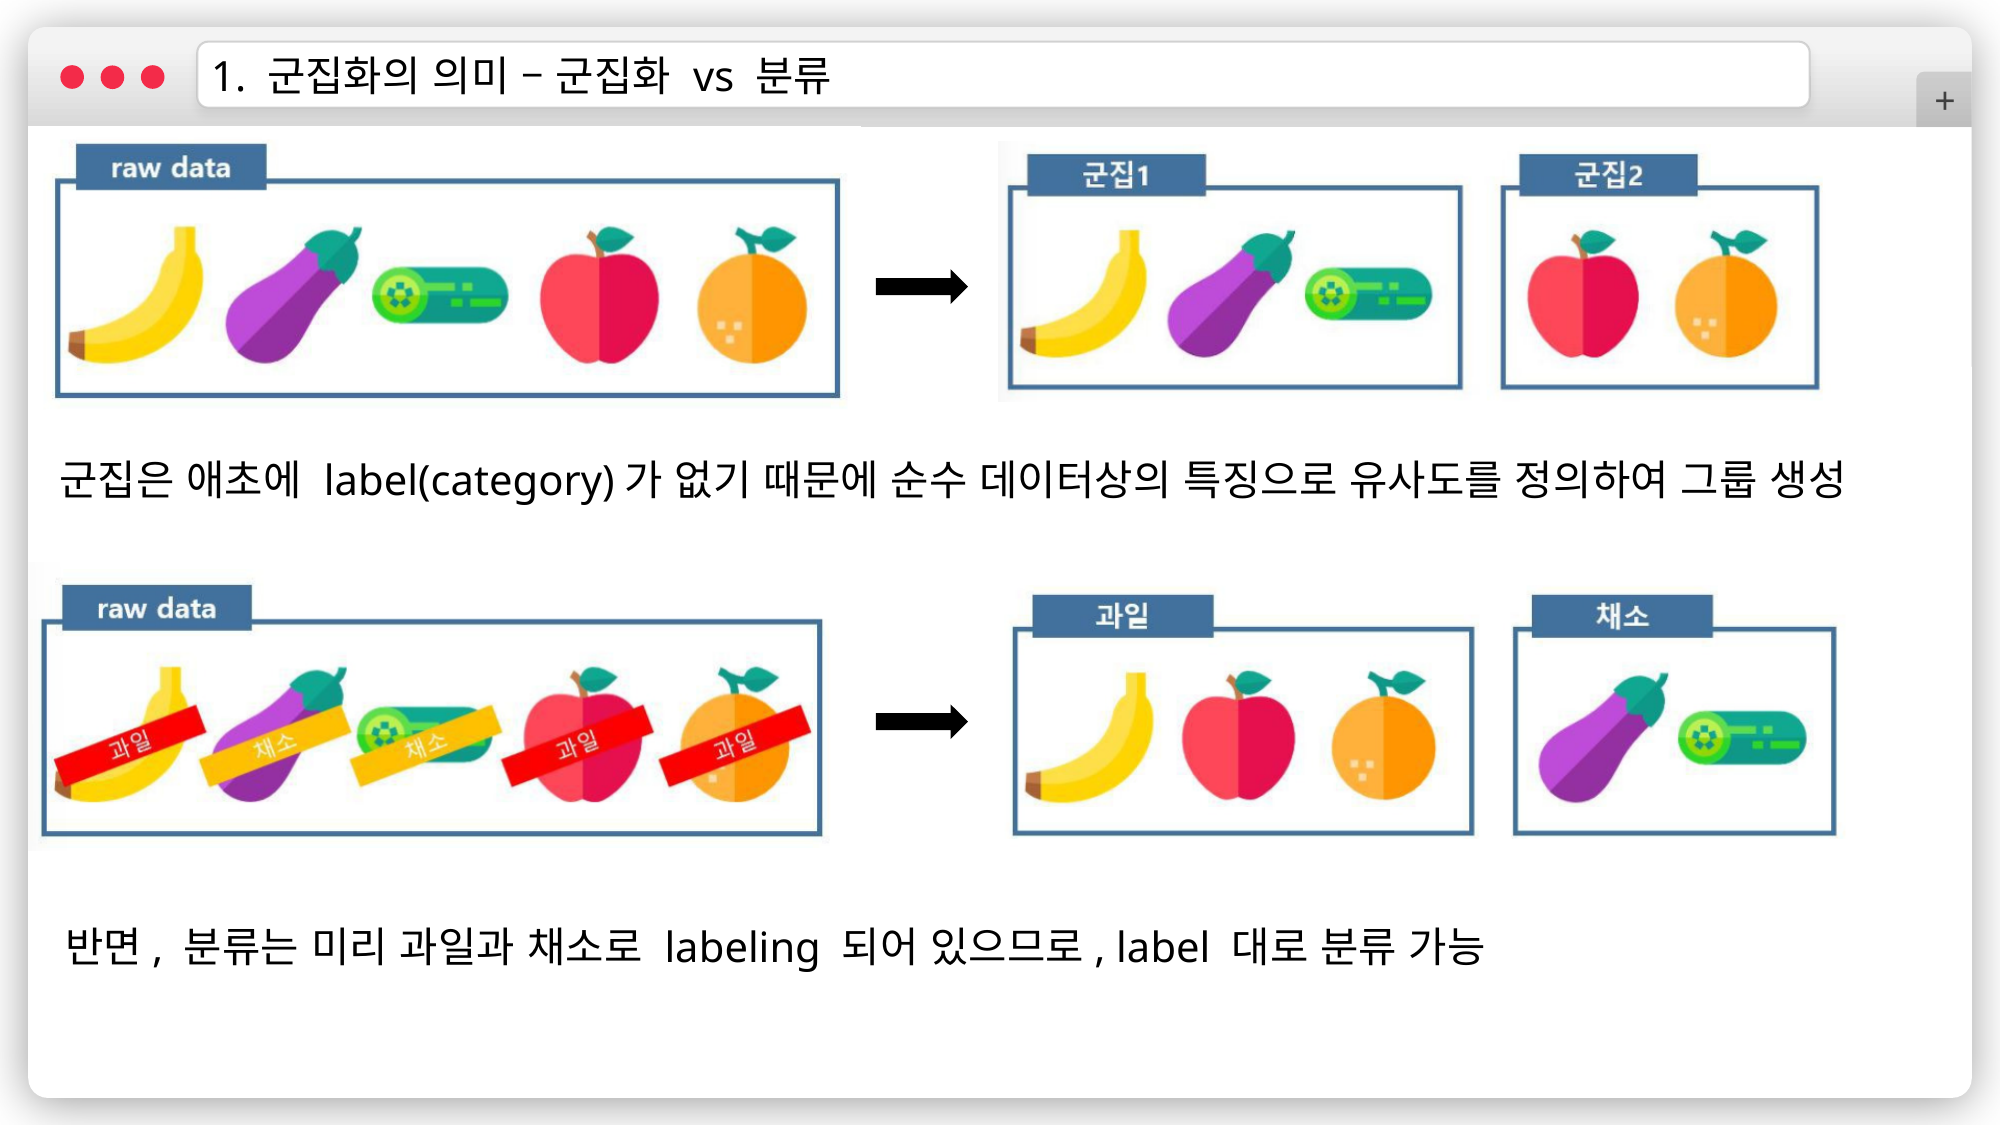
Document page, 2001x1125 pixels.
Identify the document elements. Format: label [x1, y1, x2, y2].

picture [28, 562, 839, 851]
picture [998, 141, 1834, 402]
text_box [28, 27, 1972, 1098]
picture [28, 126, 861, 418]
picture [1004, 585, 1863, 861]
